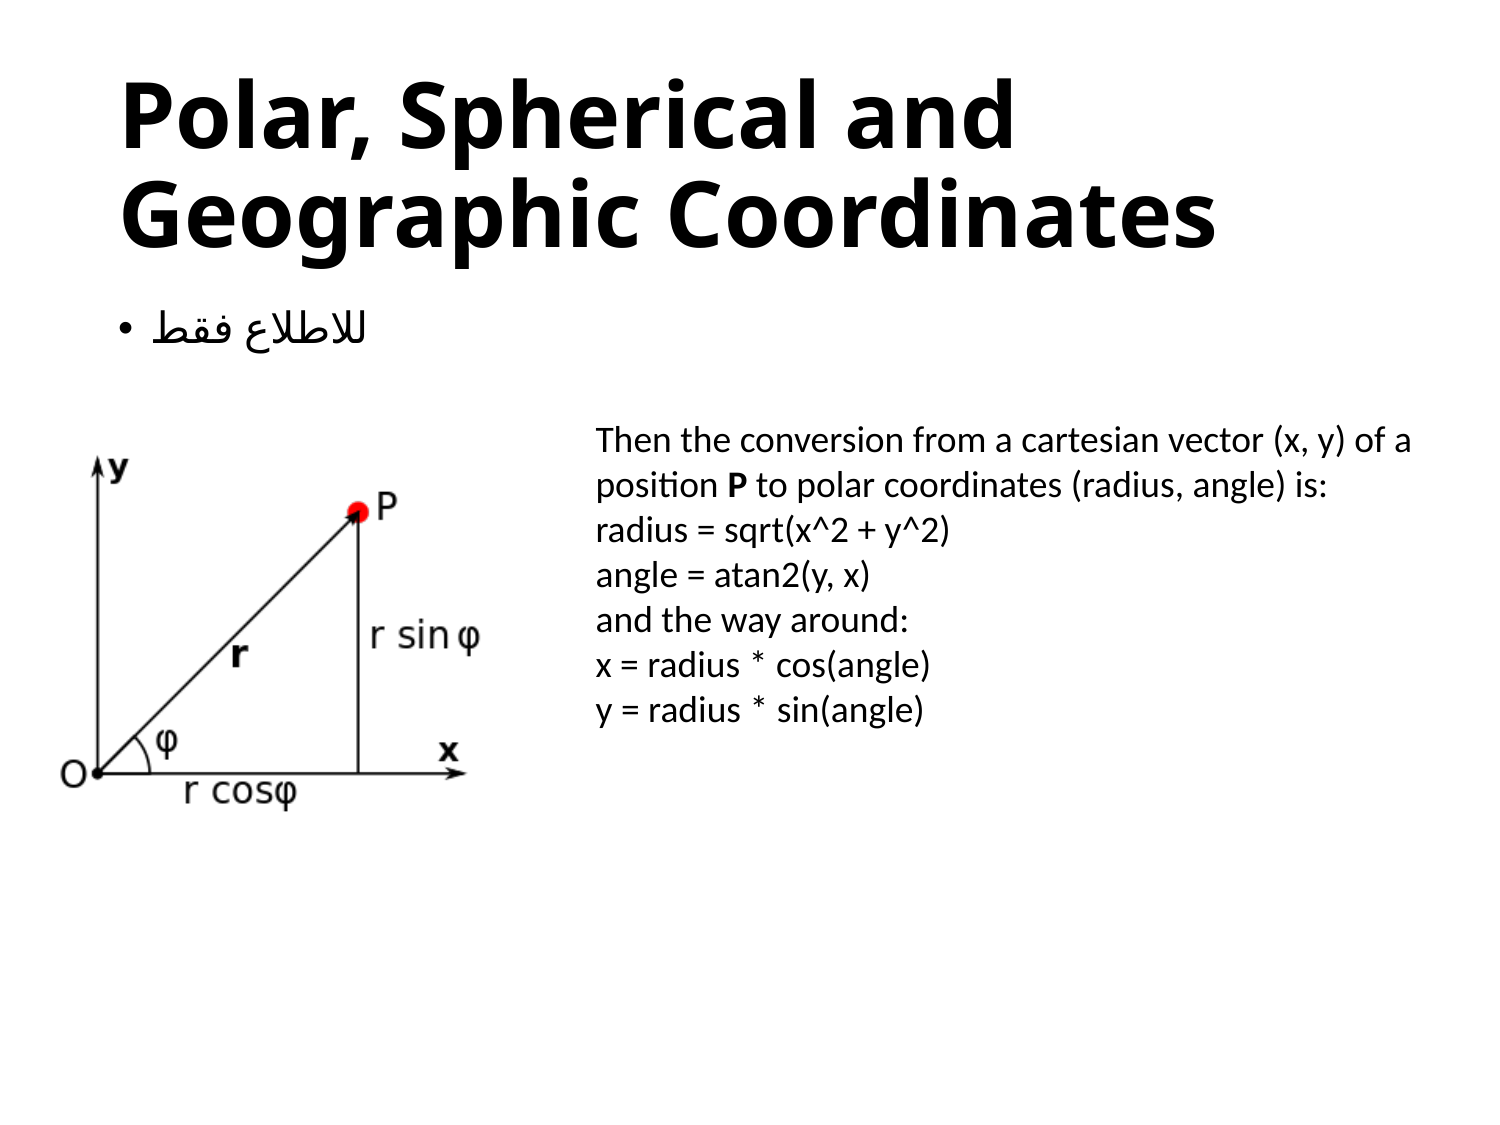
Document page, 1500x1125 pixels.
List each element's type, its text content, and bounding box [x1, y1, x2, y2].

list للاطلاع فقط [103, 299, 1397, 362]
picture [52, 445, 496, 821]
text_box Then the conversion from a cartesian vector (x, y) of a position P to polar coordinates (radius, angle) is: radius = sqrt(x^2 + y^2) angle = atan2(y, x) and the way around: x = radius * cos(angle) y = radius * sin(angle) [580, 407, 1500, 738]
title Polar, Spherical and Geographic Coordinates [103, 59, 1397, 278]
